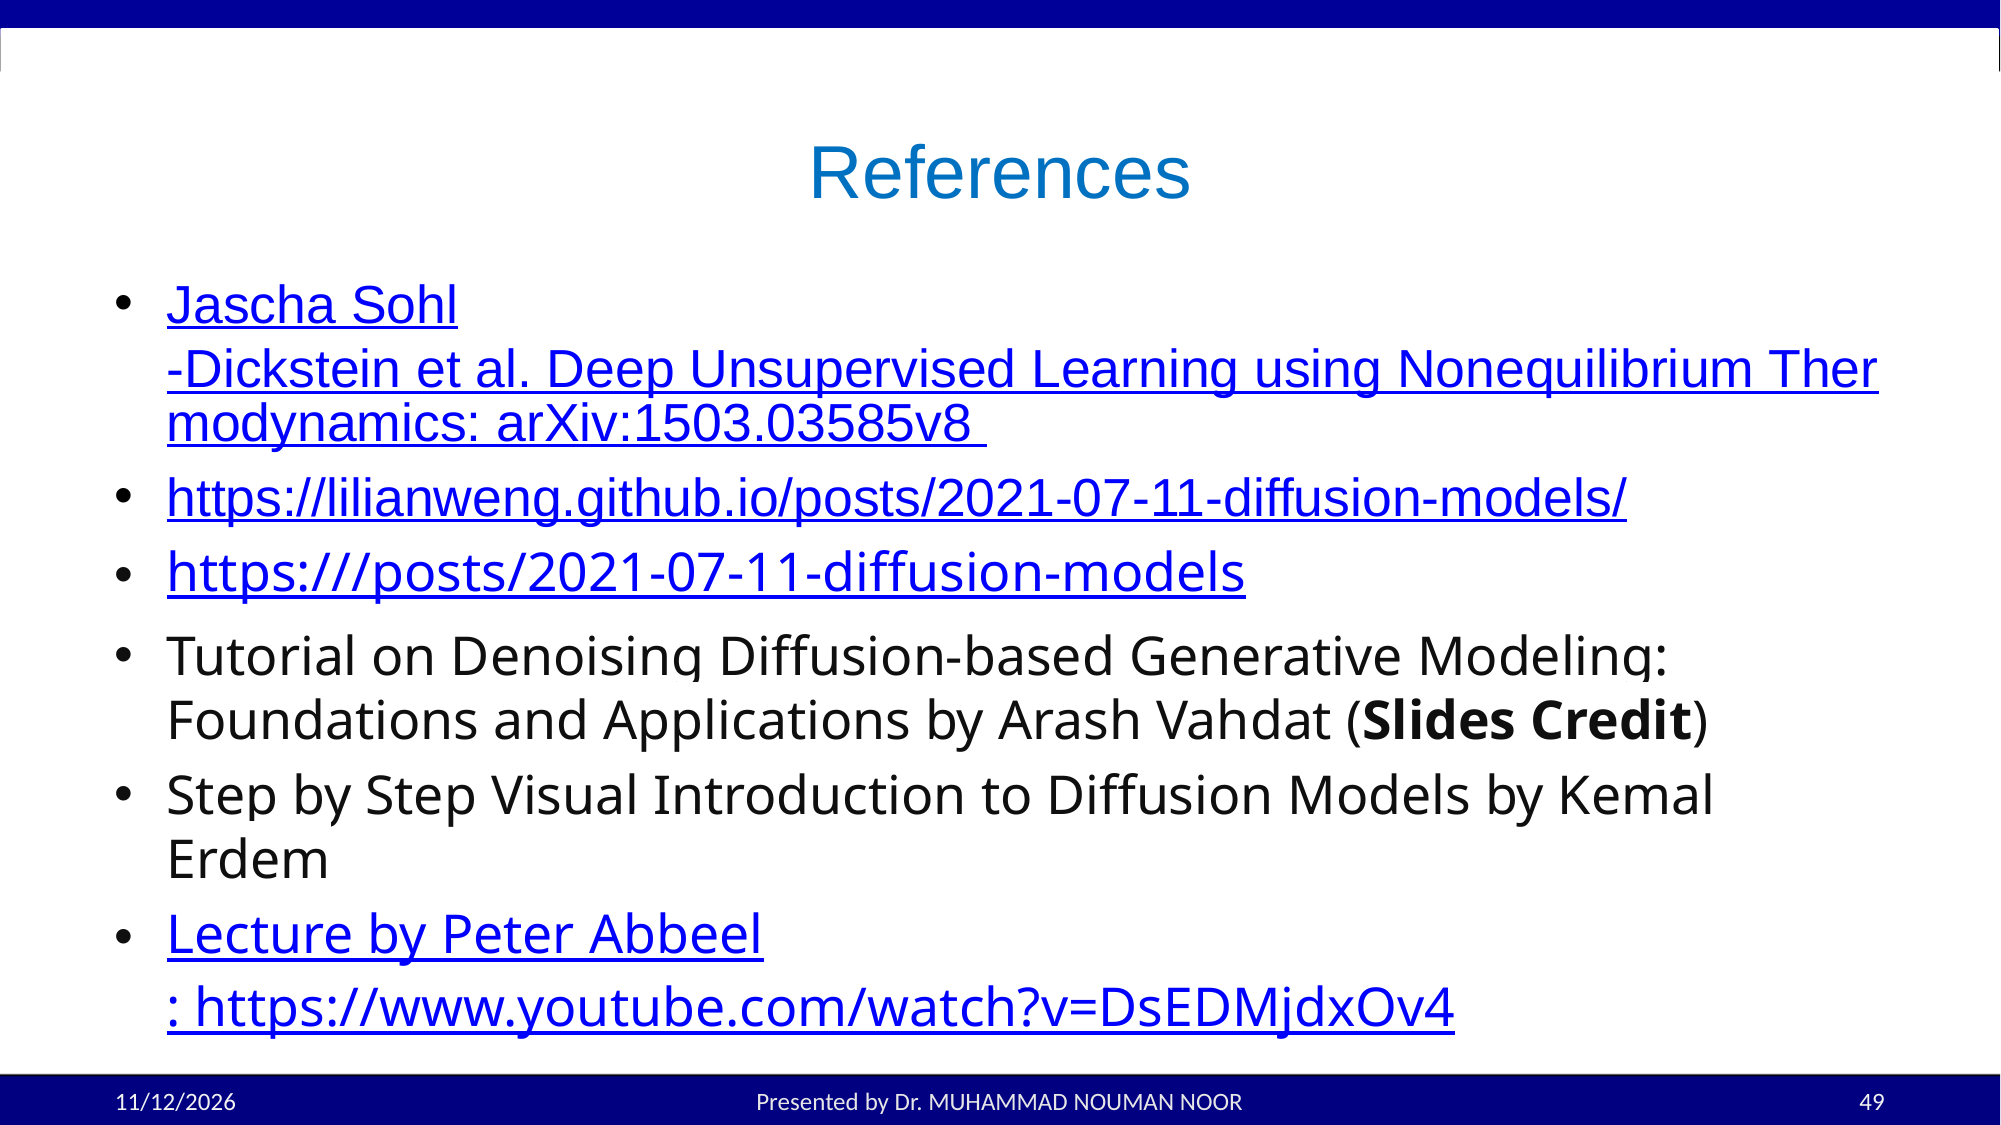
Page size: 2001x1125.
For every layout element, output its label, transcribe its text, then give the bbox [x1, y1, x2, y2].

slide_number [99, 1062, 567, 1125]
footer Presented by Dr. MUHAMMAD NOUMAN NOOR [683, 1062, 1317, 1125]
list Jascha Sohl-Dickstein et al. Deep Unsupervised Learning using Nonequilibrium Thermodynamics: arXiv:1503.03585v8 https://lilianweng.github.io/posts/2021-07-11-diffusion-models/ https:///posts/2021-07-11-diffusion-models Tutorial on Denoising Diffusion-based Generative Modeling: Foundations and Applications by Arash Vahdat (Slides Credit) Step by Step Visual Introduction to Diffusion Models by Kemal Erdem Lecture by Peter Abbeel: https://www.youtube.com/watch?v=DsEDMjdxOv4 [99, 262, 1900, 1005]
picture [0, 0, 2001, 1125]
title References [99, 99, 1900, 238]
slide_number 49 [1433, 1062, 1900, 1125]
